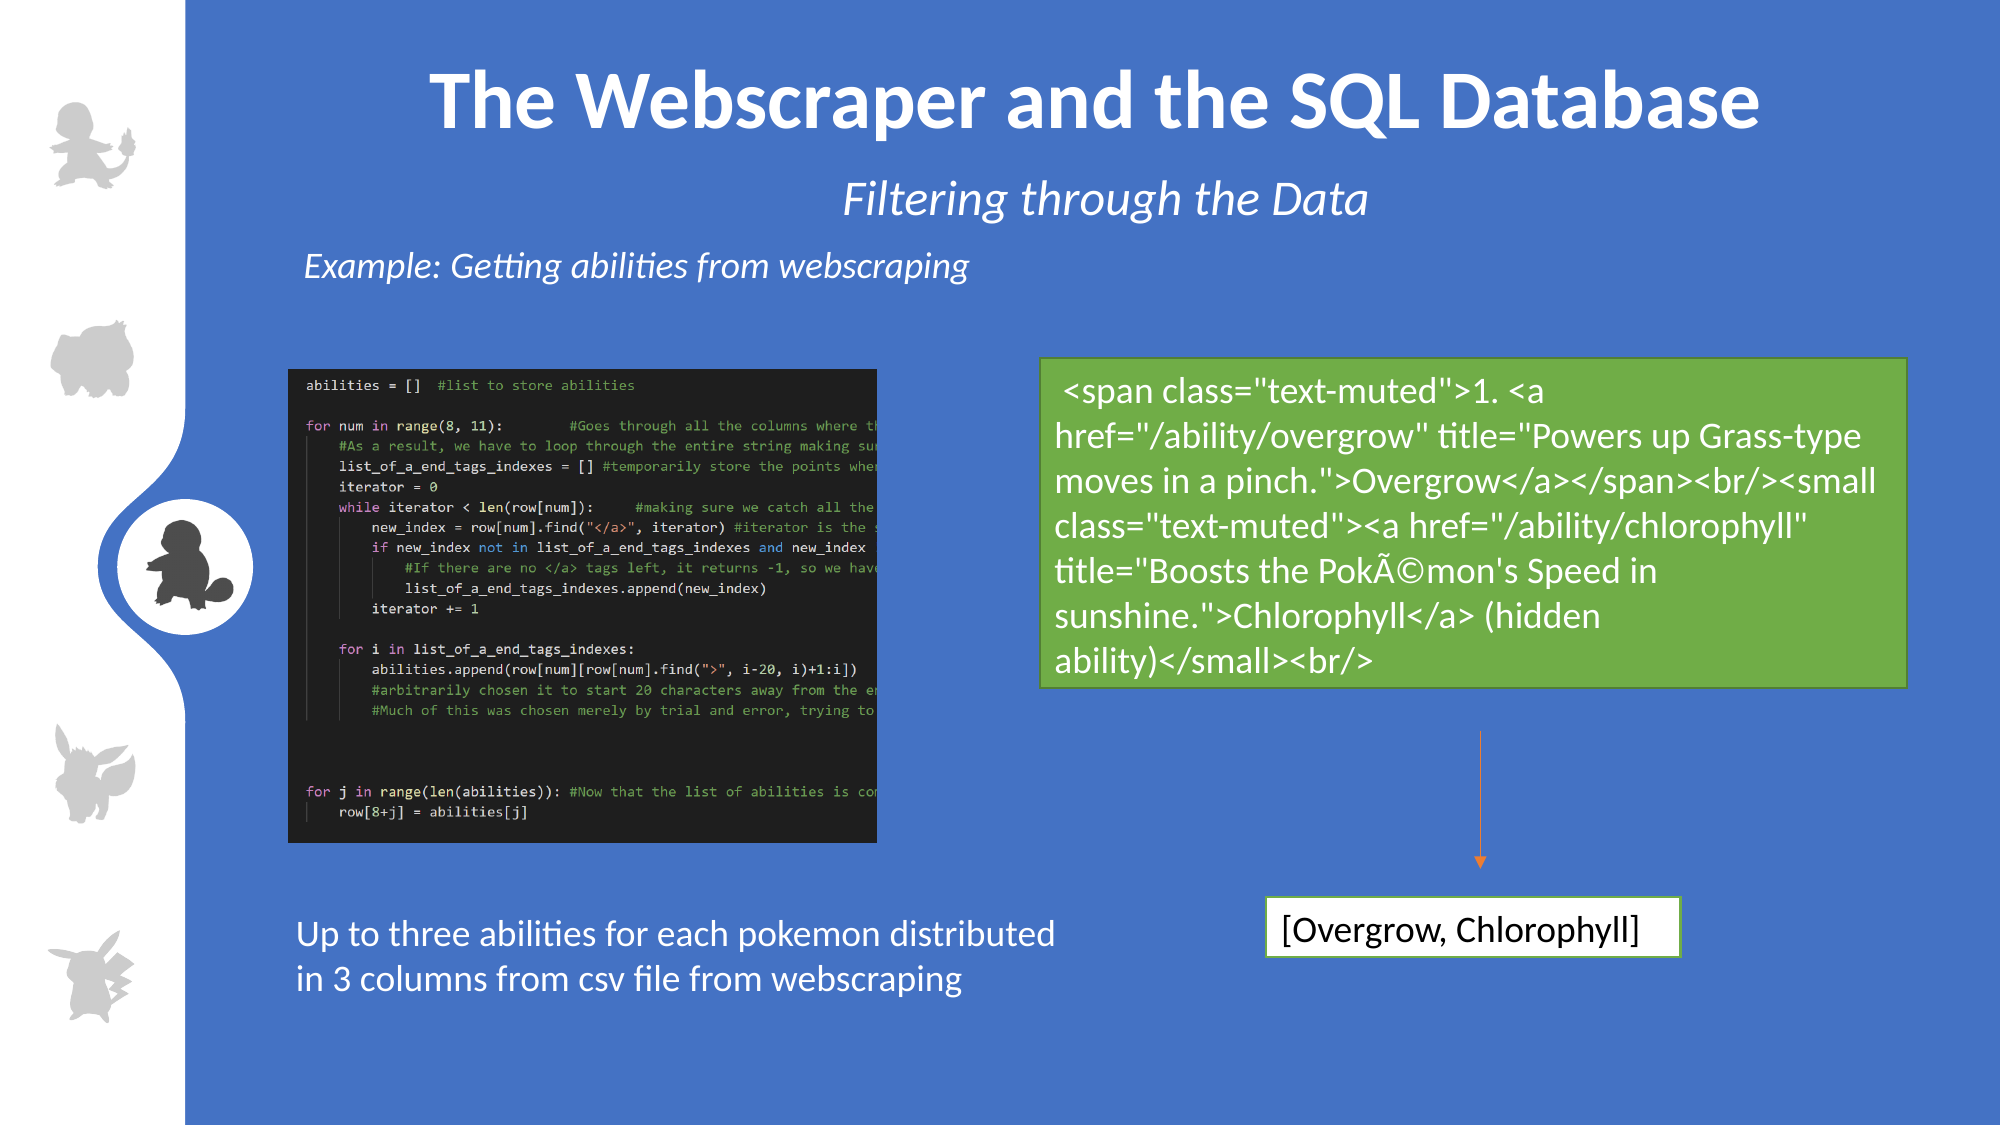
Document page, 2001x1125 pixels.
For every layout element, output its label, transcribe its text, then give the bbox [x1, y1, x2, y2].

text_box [117, 499, 254, 635]
text_box <span class="text-muted">1. <a href="/ability/overgrow" title="Powers up Grass-type moves in a pinch.">Overgrow</a></span><br/><small class="text-muted"><a href="/ability/chlorophyll" title="Boosts the PokÃ©mon's Speed in sunshine.">Chlorophyll</a> (hidden ability)</small><br/> [1039, 357, 1908, 689]
text_box Example: Getting abilities from webscraping [288, 233, 1030, 293]
text_box [Overgrow, Chlorophyll] [1265, 896, 1682, 958]
picture [44, 309, 141, 407]
picture [40, 511, 117, 616]
text_box [0, 0, 187, 1125]
picture [288, 369, 877, 843]
text_box Up to three abilities for each pokemon distributed in 3 columns from csv file from webscraping [281, 901, 1088, 1007]
picture [49, 96, 136, 196]
text_box Filtering through the Data [827, 157, 1454, 233]
text_box The Webscraper and the SQL Database [414, 38, 2000, 154]
picture [42, 927, 143, 1027]
picture [37, 717, 148, 829]
